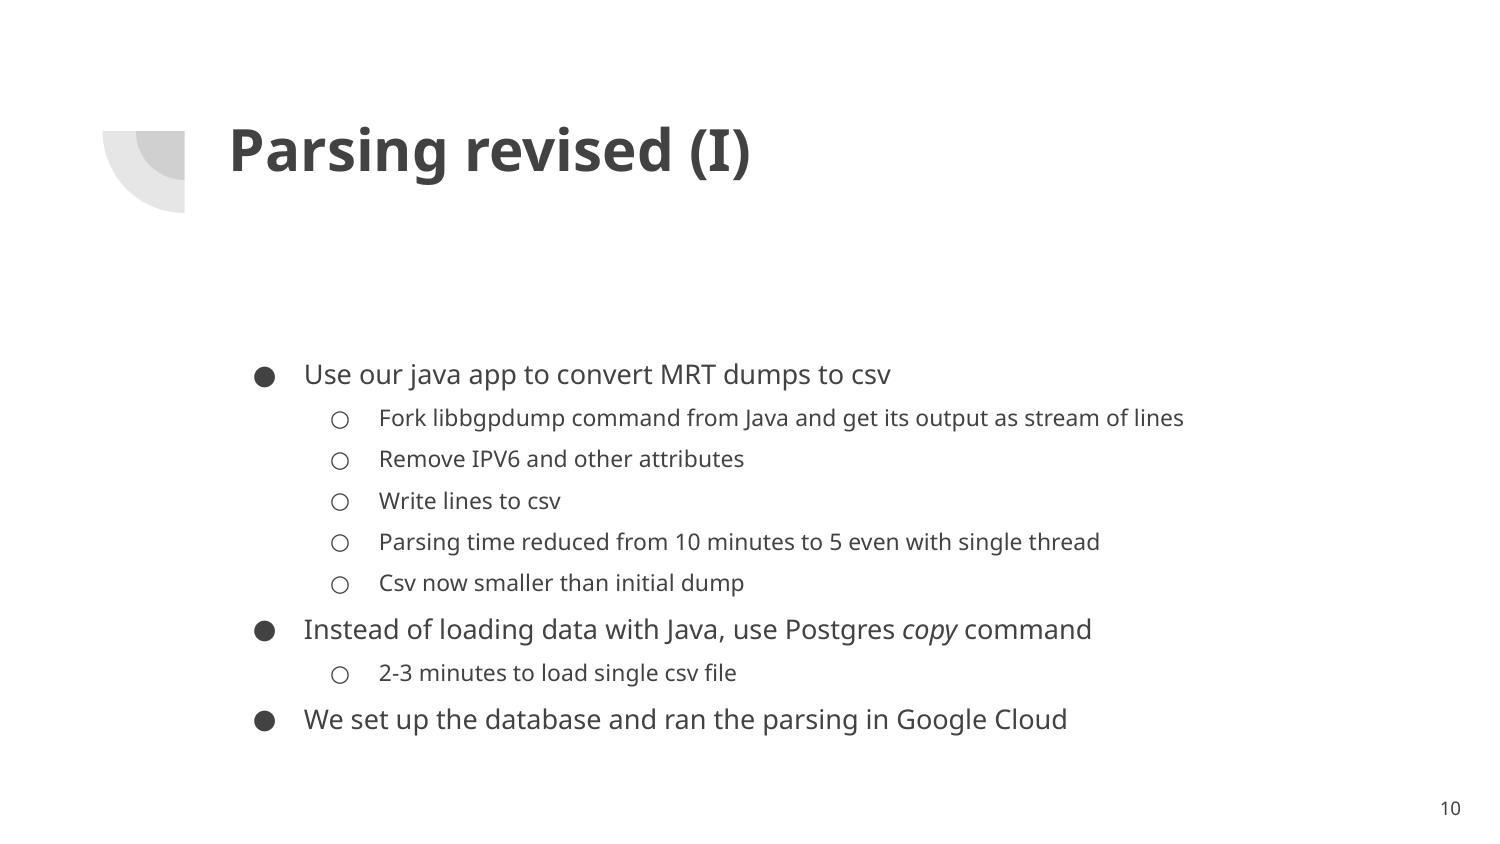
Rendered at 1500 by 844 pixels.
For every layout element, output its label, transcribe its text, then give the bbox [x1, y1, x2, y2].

list Use our java app to convert MRT dumps to csv Fork libbgpdump command from Java and get its output as stream of lines Remove IPV6 and other attributes Write lines to csv Parsing time reduced from 10 minutes to 5 even with single thread Csv now smaller than initial dump Instead of loading data with Java, use Postgres copy command 2-3 minutes to load single csv file We set up the database and ran the parsing in Google Cloud [213, 326, 1368, 744]
title Parsing revised (I) [213, 98, 1368, 263]
slide_number 10 [1386, 777, 1477, 842]
